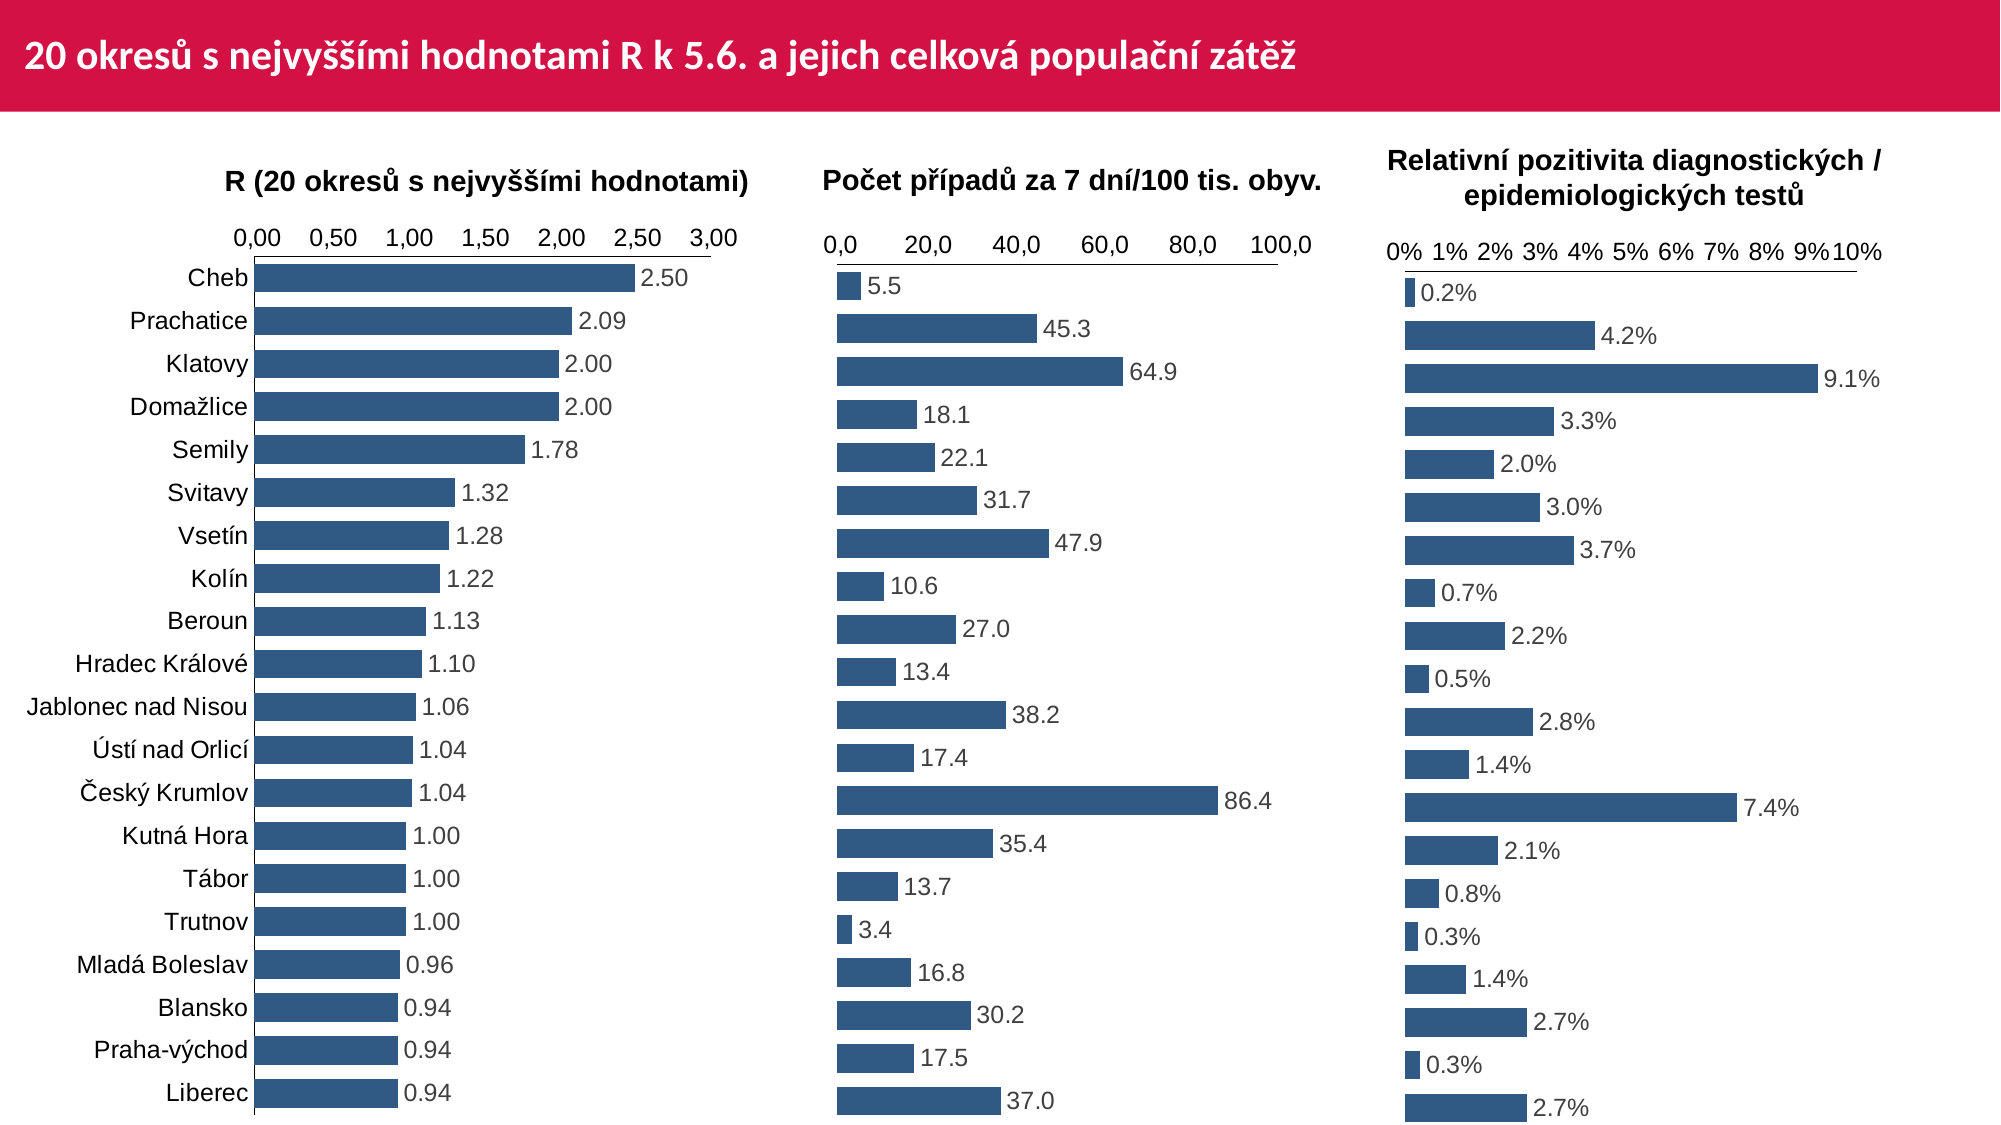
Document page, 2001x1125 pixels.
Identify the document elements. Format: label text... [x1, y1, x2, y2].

chart [806, 213, 1323, 1125]
chart [11, 205, 753, 1125]
text_box Relativní pozitivita diagnostických / epidemiologických testů [1352, 134, 1917, 219]
chart [1376, 220, 1893, 1125]
text_box Počet případů za 7 dní/100 tis. obyv. [807, 153, 1338, 204]
title 20 okresů s nejvyššími hodnotami R k 5.6. a jejich celková populační zátěž [9, 0, 1811, 112]
text_box R (20 okresů s nejvyššími hodnotami) [209, 155, 765, 205]
